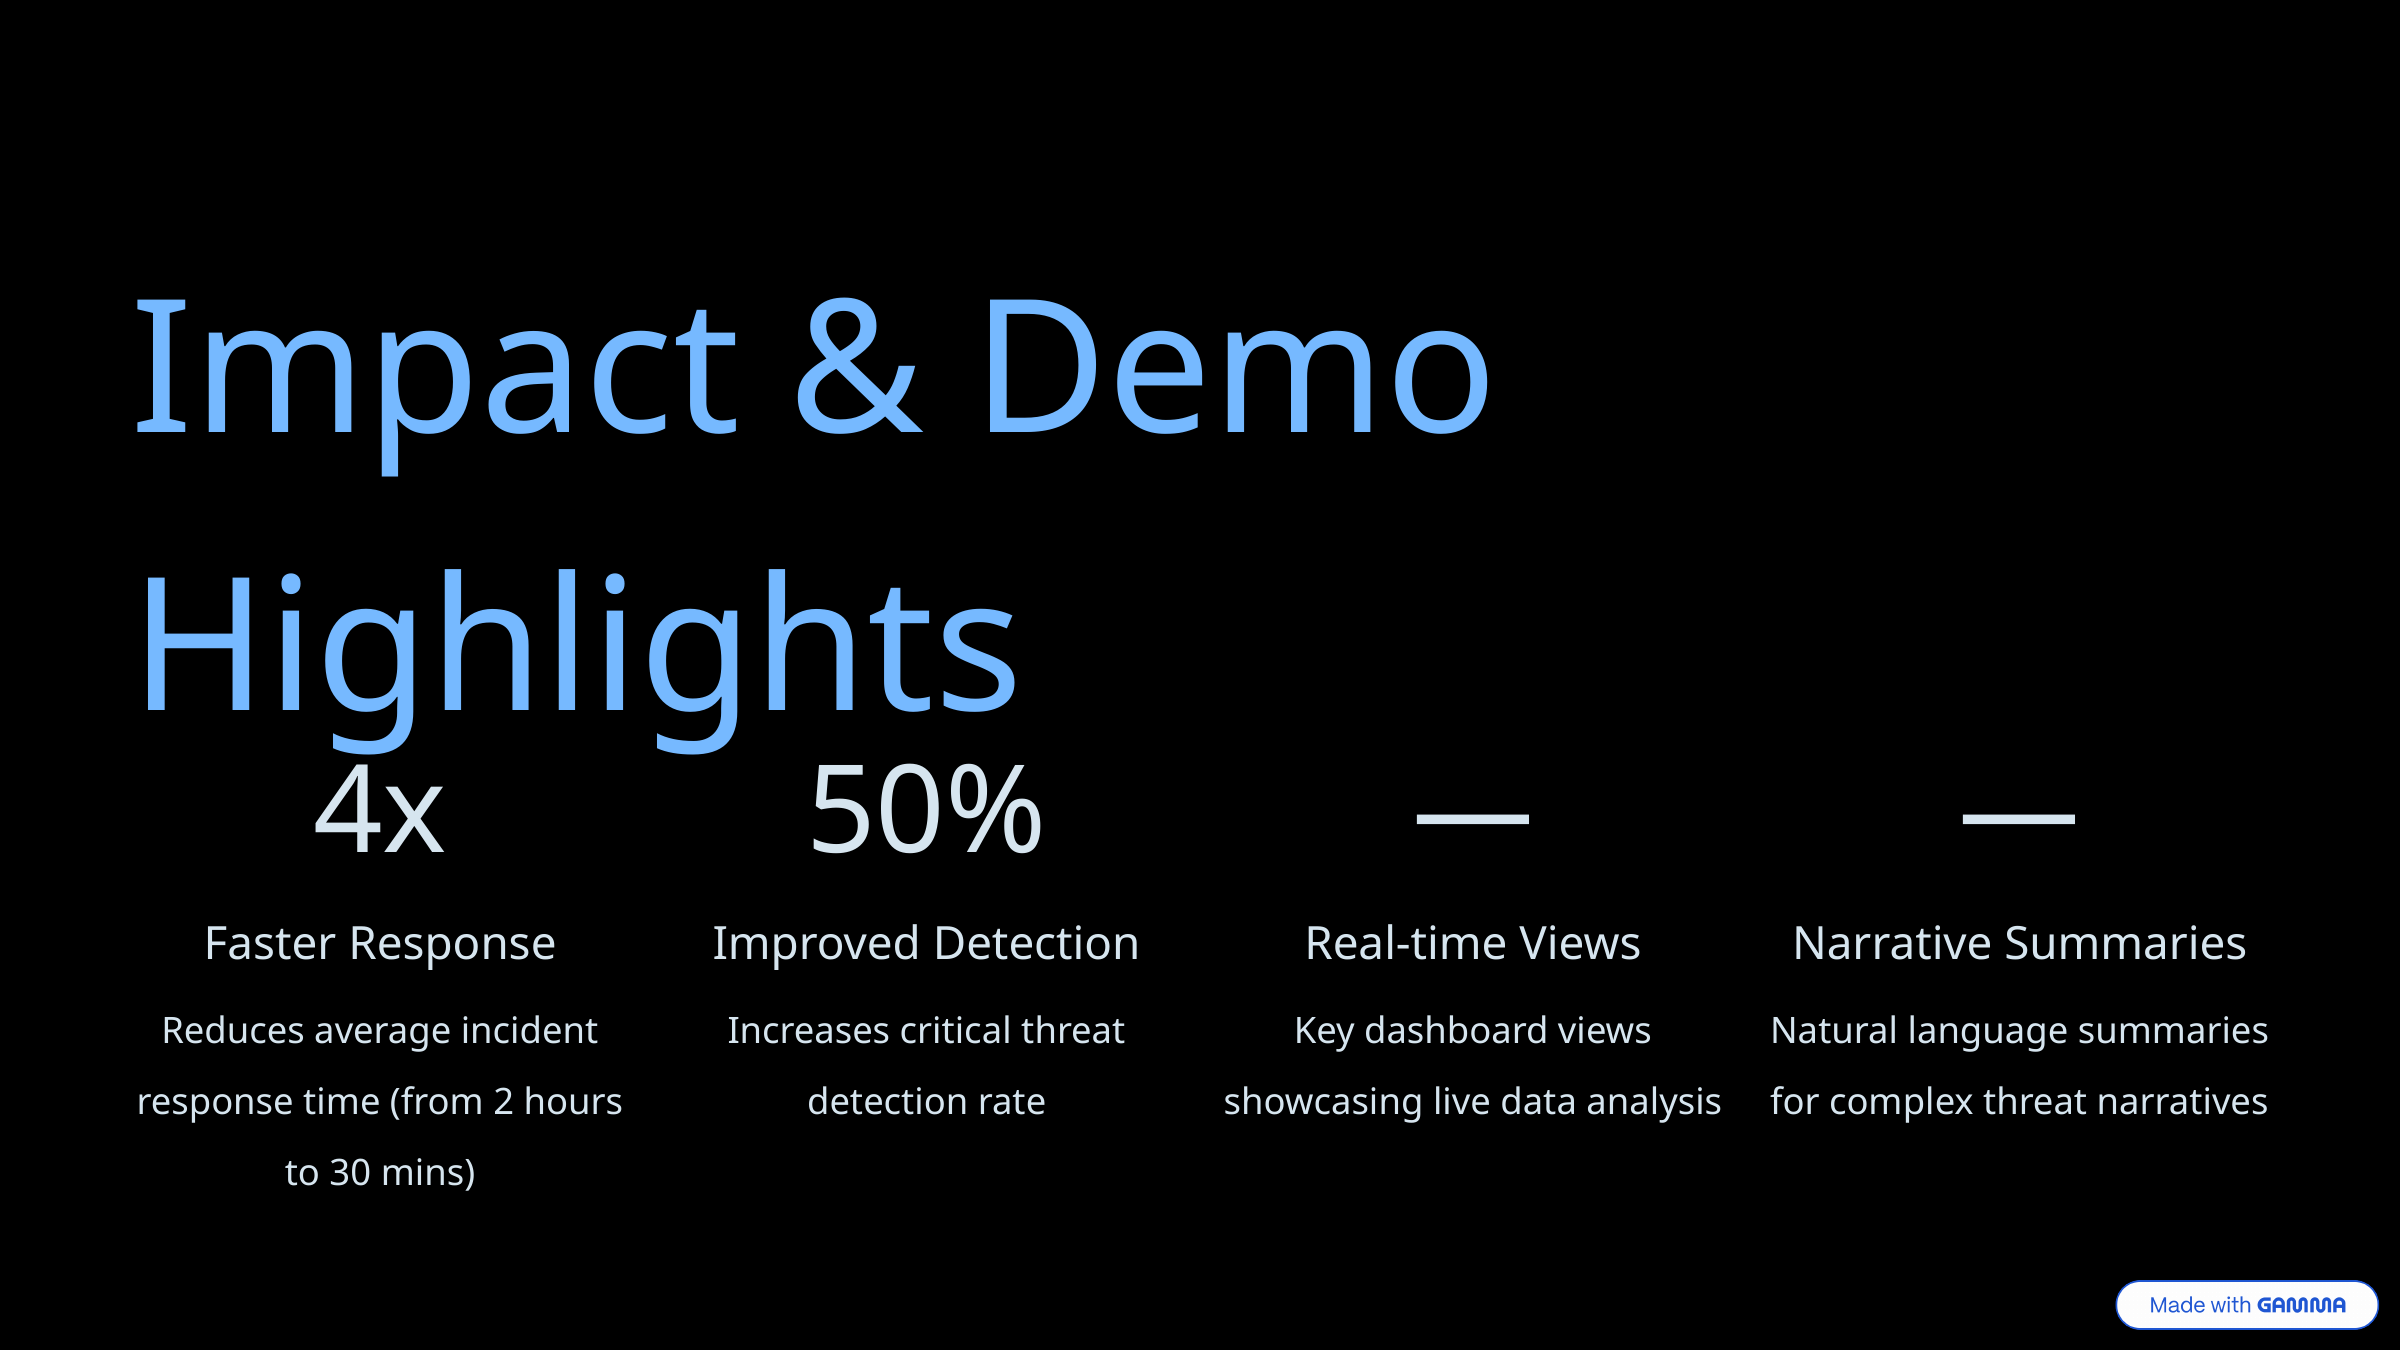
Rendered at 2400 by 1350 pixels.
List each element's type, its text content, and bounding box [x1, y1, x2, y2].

text_box 4x [130, 730, 631, 854]
text_box Improved Detection [694, 899, 1160, 958]
text_box Reduces average incident response time (from 2 hours to 30 mins) [130, 980, 631, 1159]
text_box Real-time Views [1240, 899, 1706, 958]
text_box Natural language summaries for complex threat narratives [1769, 980, 2270, 1100]
text_box Narrative Summaries [1783, 899, 2257, 958]
text_box Key dashboard views showcasing live data analysis [1223, 980, 1724, 1100]
text_box 50% [676, 730, 1177, 854]
picture [2106, 1271, 2389, 1339]
text_box — [1769, 730, 2270, 854]
text_box Impact & Demo Highlights [130, 191, 2270, 657]
text_box Increases critical threat detection rate [676, 980, 1177, 1100]
text_box — [1223, 730, 1724, 854]
text_box Faster Response [147, 899, 613, 958]
